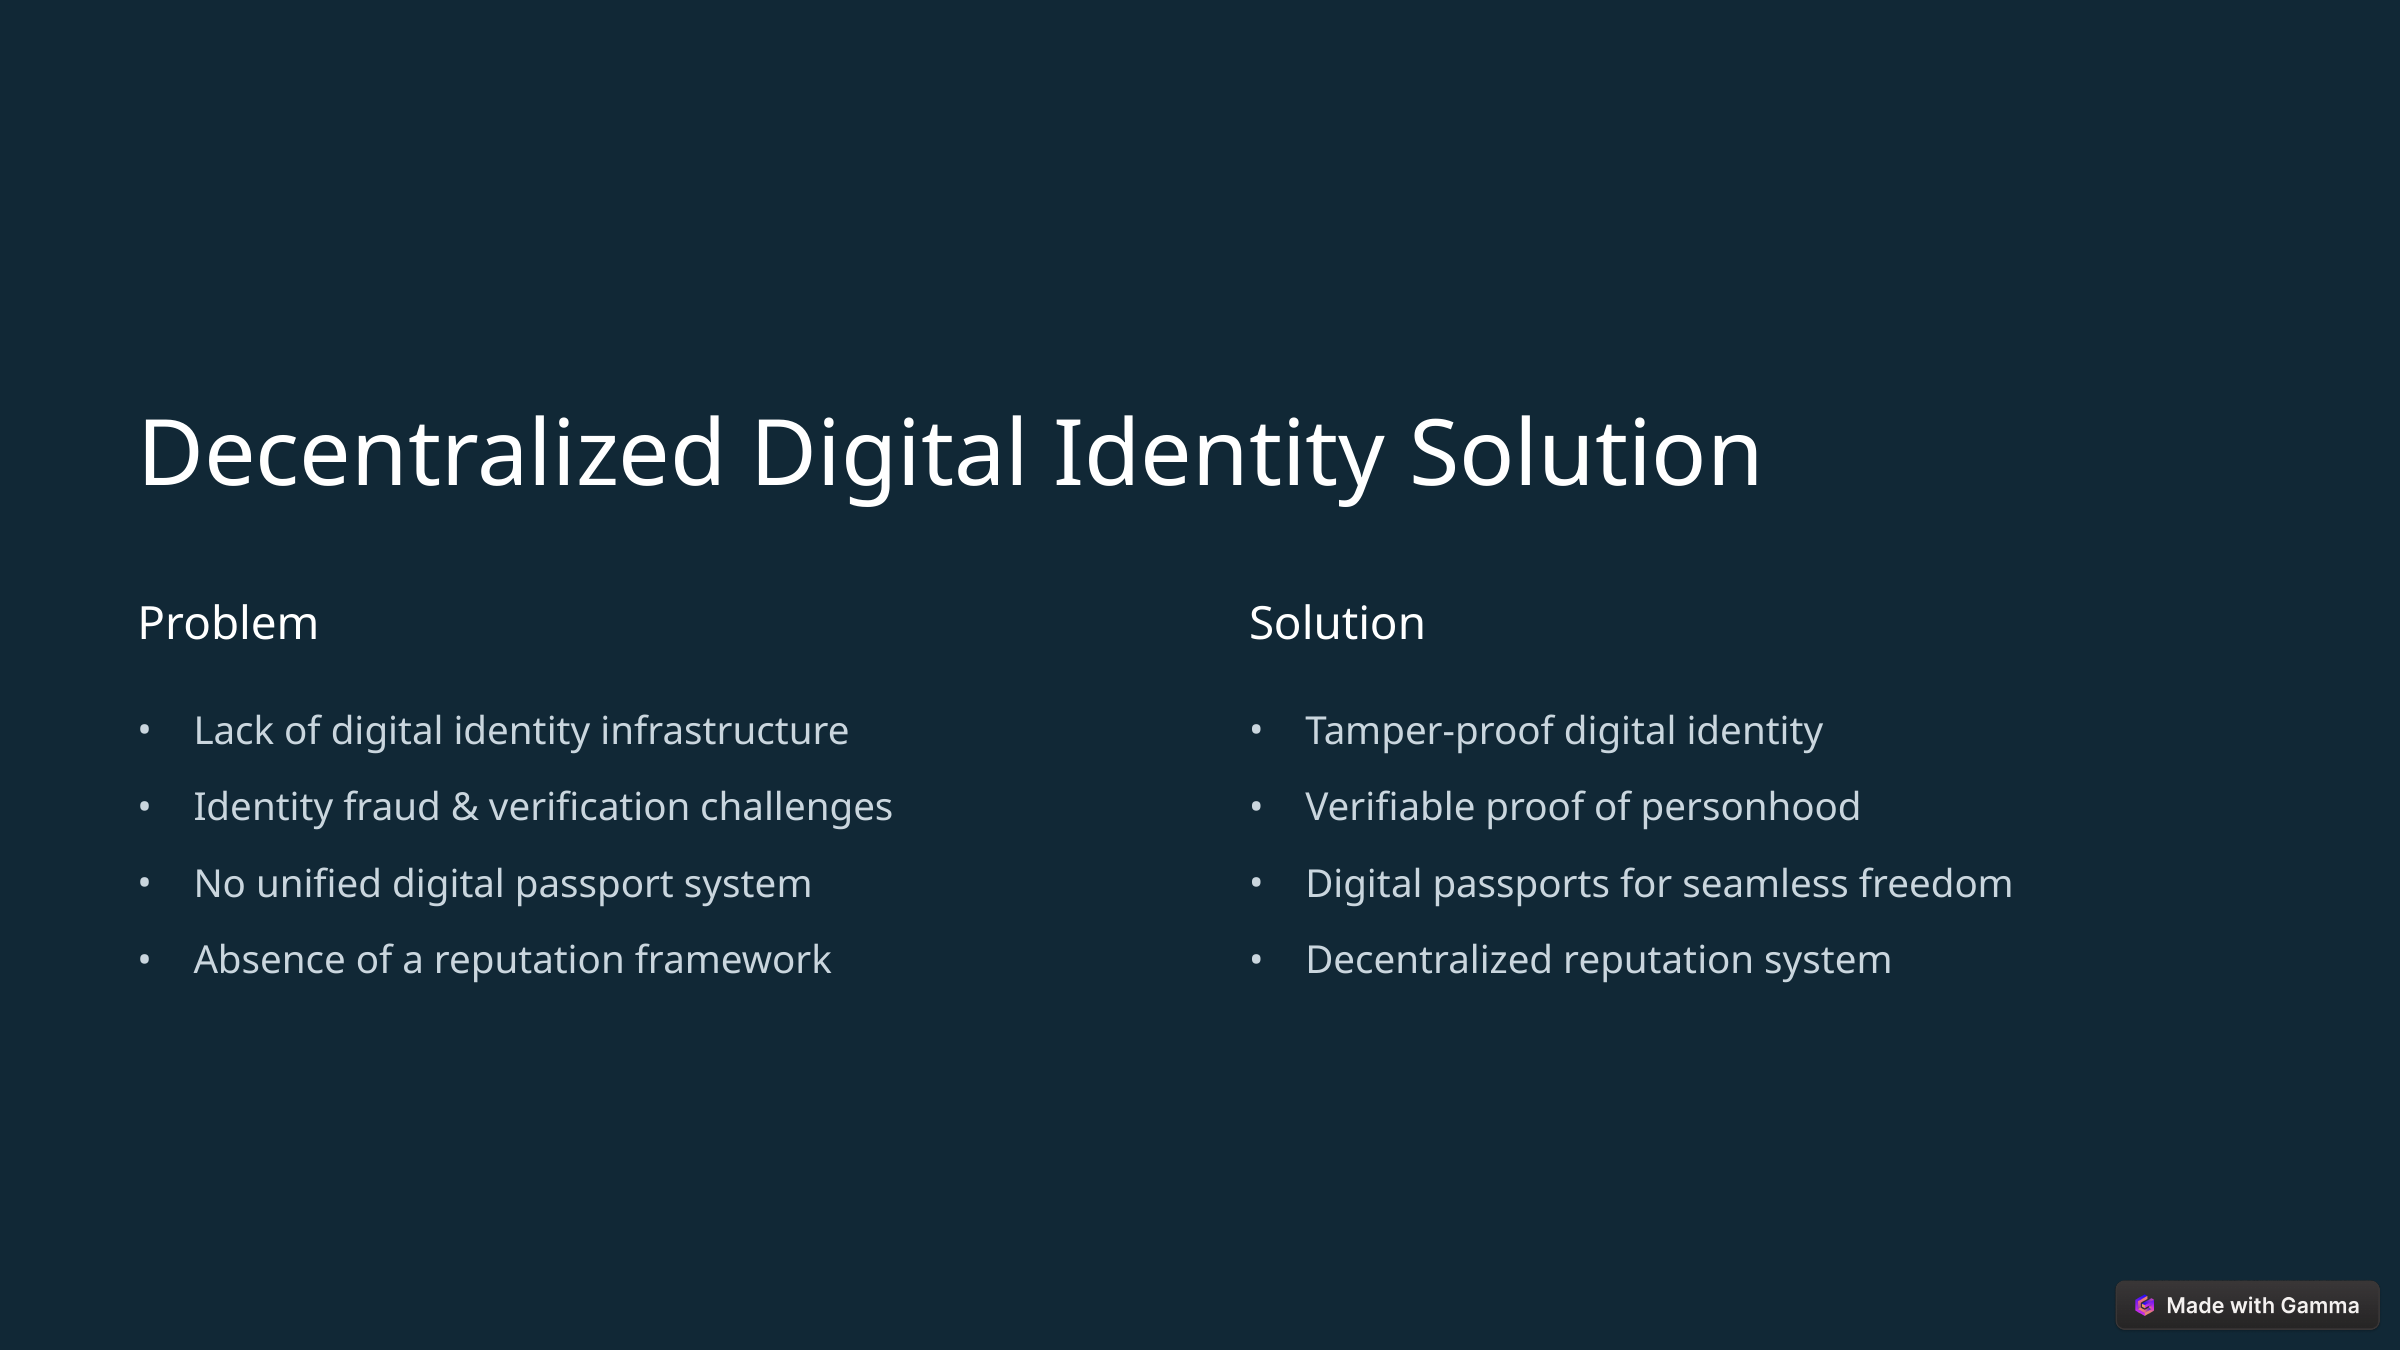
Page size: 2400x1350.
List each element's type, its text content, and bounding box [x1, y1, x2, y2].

picture [2106, 1271, 2389, 1339]
text_box Verifiable proof of personhood [1249, 753, 2264, 817]
text_box Absence of a reputation framework [137, 906, 1152, 970]
text_box No unified digital passport system [137, 830, 1152, 894]
text_box Solution [1249, 580, 1712, 638]
text_box Identity fraud & verification challenges [137, 753, 1152, 817]
text_box Decentralized reputation system [1249, 906, 2264, 970]
text_box Tamper-proof digital identity [1249, 677, 2264, 740]
text_box Problem [137, 580, 600, 638]
text_box Digital passports for seamless freedom [1249, 830, 2264, 894]
text_box Decentralized Digital Identity Solution [137, 366, 2202, 482]
text_box Lack of digital identity infrastructure [137, 677, 1152, 740]
